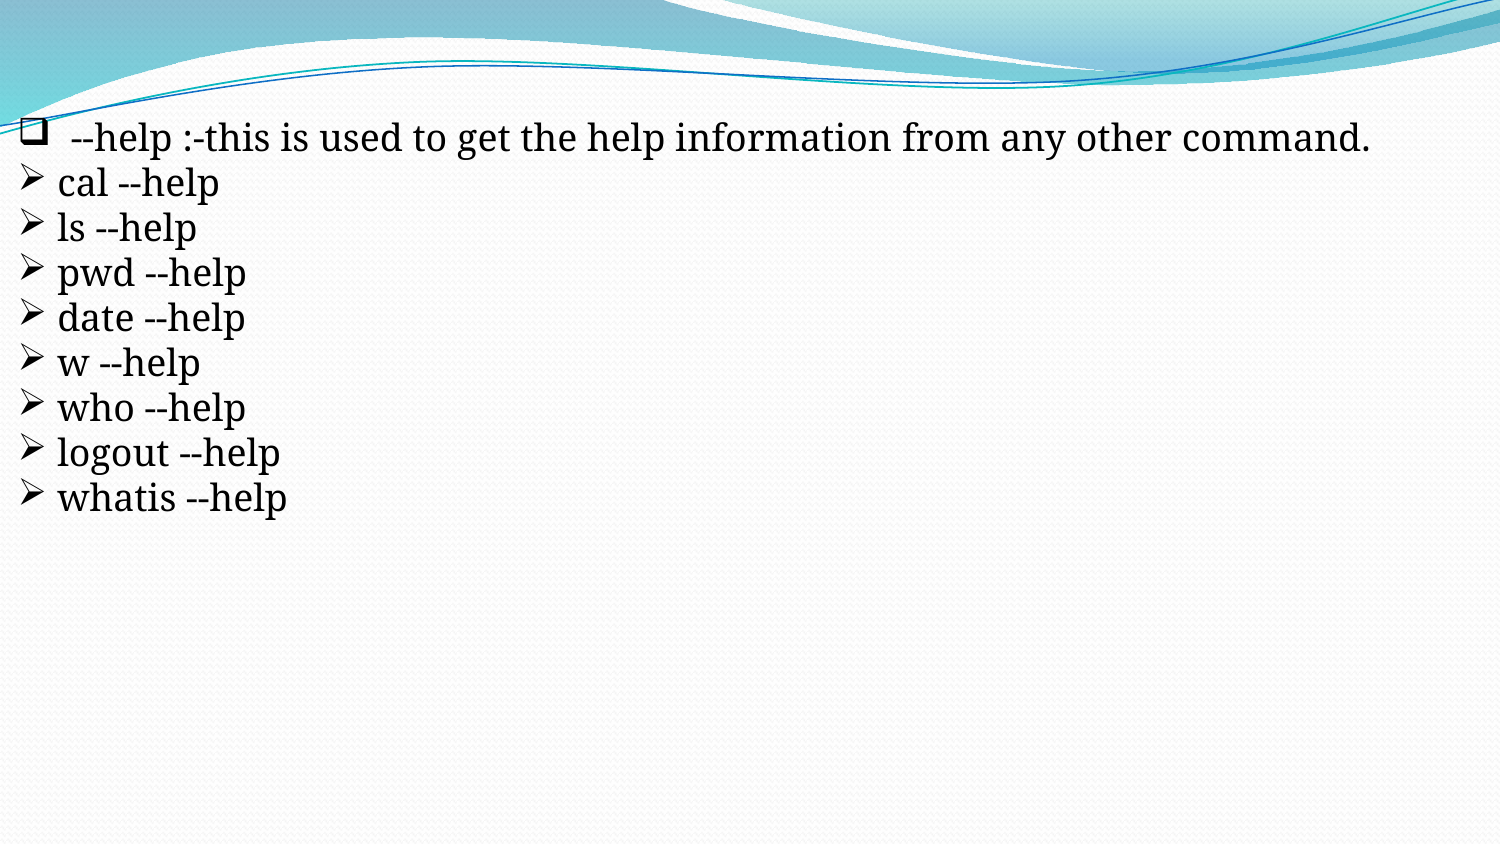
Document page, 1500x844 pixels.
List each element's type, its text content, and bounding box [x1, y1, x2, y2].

text_box --help :-this is used to get the help information from any other command. cal --help ls --help pwd --help date --help w --help who --help logout --help whatis --help [2, 106, 1500, 572]
